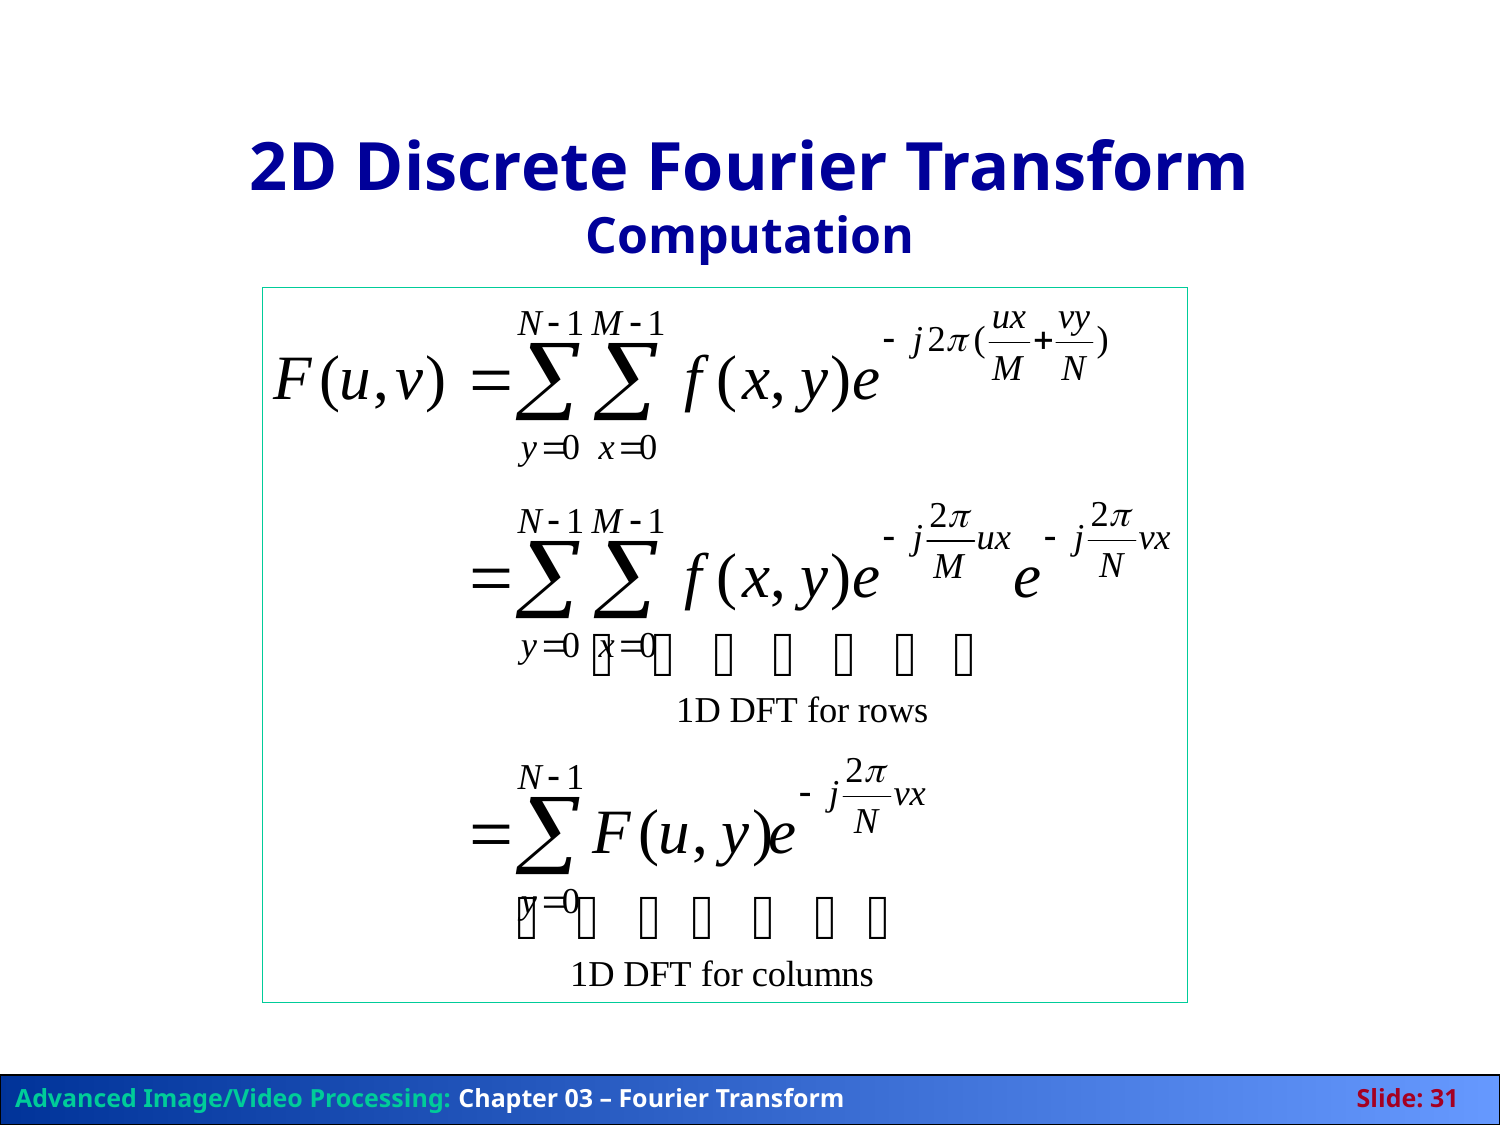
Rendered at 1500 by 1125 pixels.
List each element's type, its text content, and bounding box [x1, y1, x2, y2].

title 2D Discrete Fourier Transform Computation [112, 99, 1388, 288]
footer Advanced Image/Video Processing: Chapter 03 – Fourier Transform Slide: 31 [0, 1074, 1500, 1125]
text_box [262, 287, 1188, 1003]
